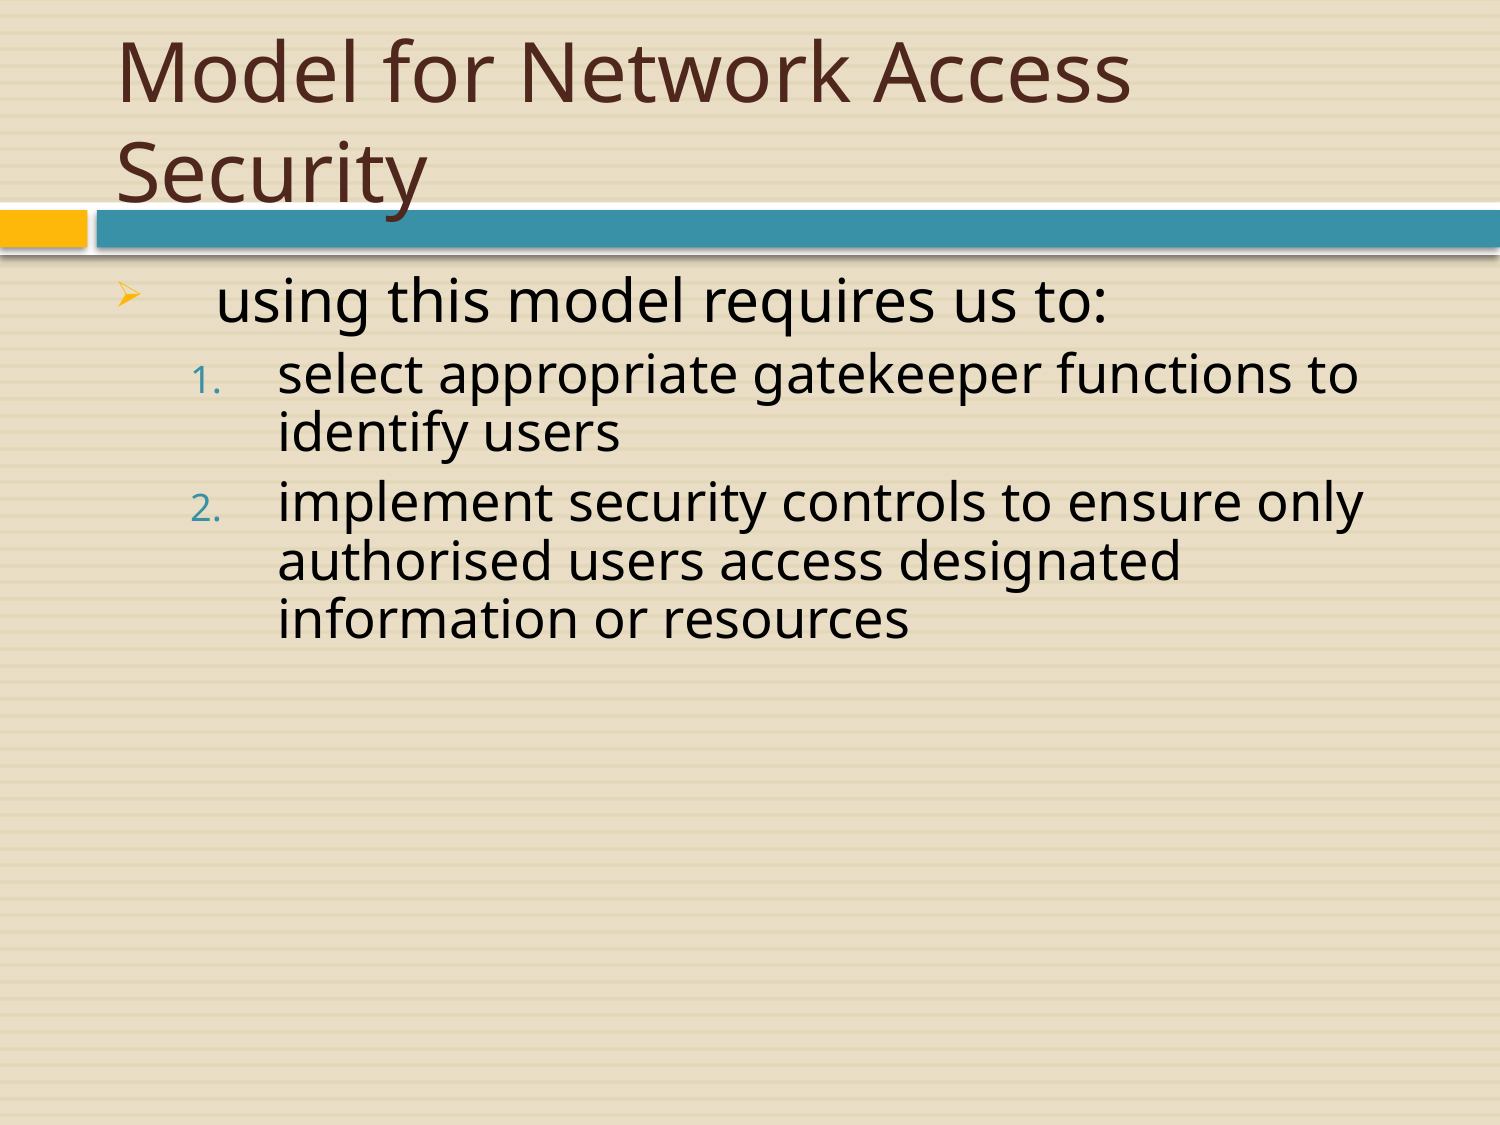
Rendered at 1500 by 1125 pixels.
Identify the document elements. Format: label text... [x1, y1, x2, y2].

list using this model requires us to: select appropriate gatekeeper functions to identify users implement security controls to ensure only authorised users access designated information or resources [100, 262, 1438, 1005]
title Model for Network Access Security [100, 37, 1438, 200]
